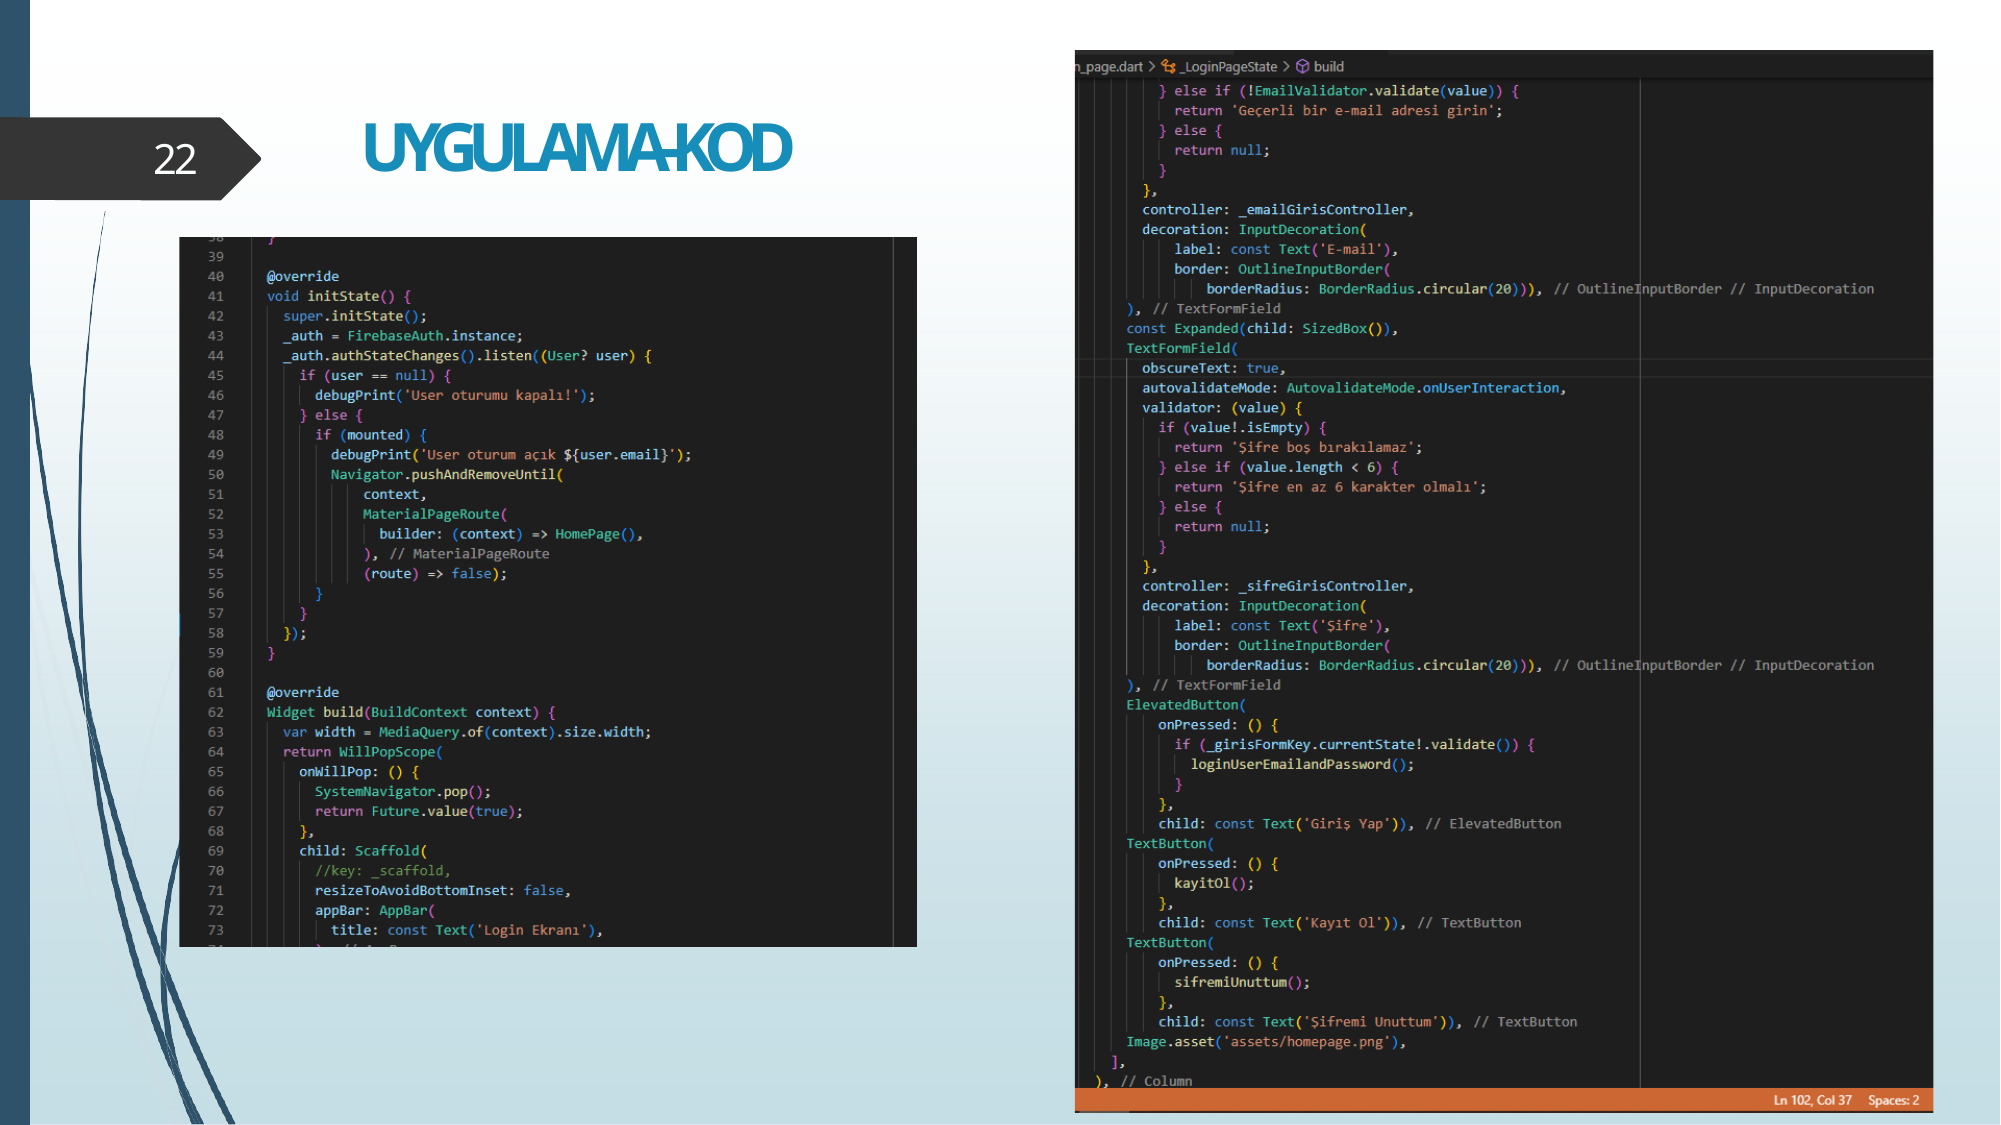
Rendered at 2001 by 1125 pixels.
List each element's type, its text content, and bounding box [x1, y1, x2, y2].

title UYGULAMA-KOD [0, 102, 1069, 293]
picture [30, 0, 2000, 1125]
text_box 22 [151, 131, 203, 184]
